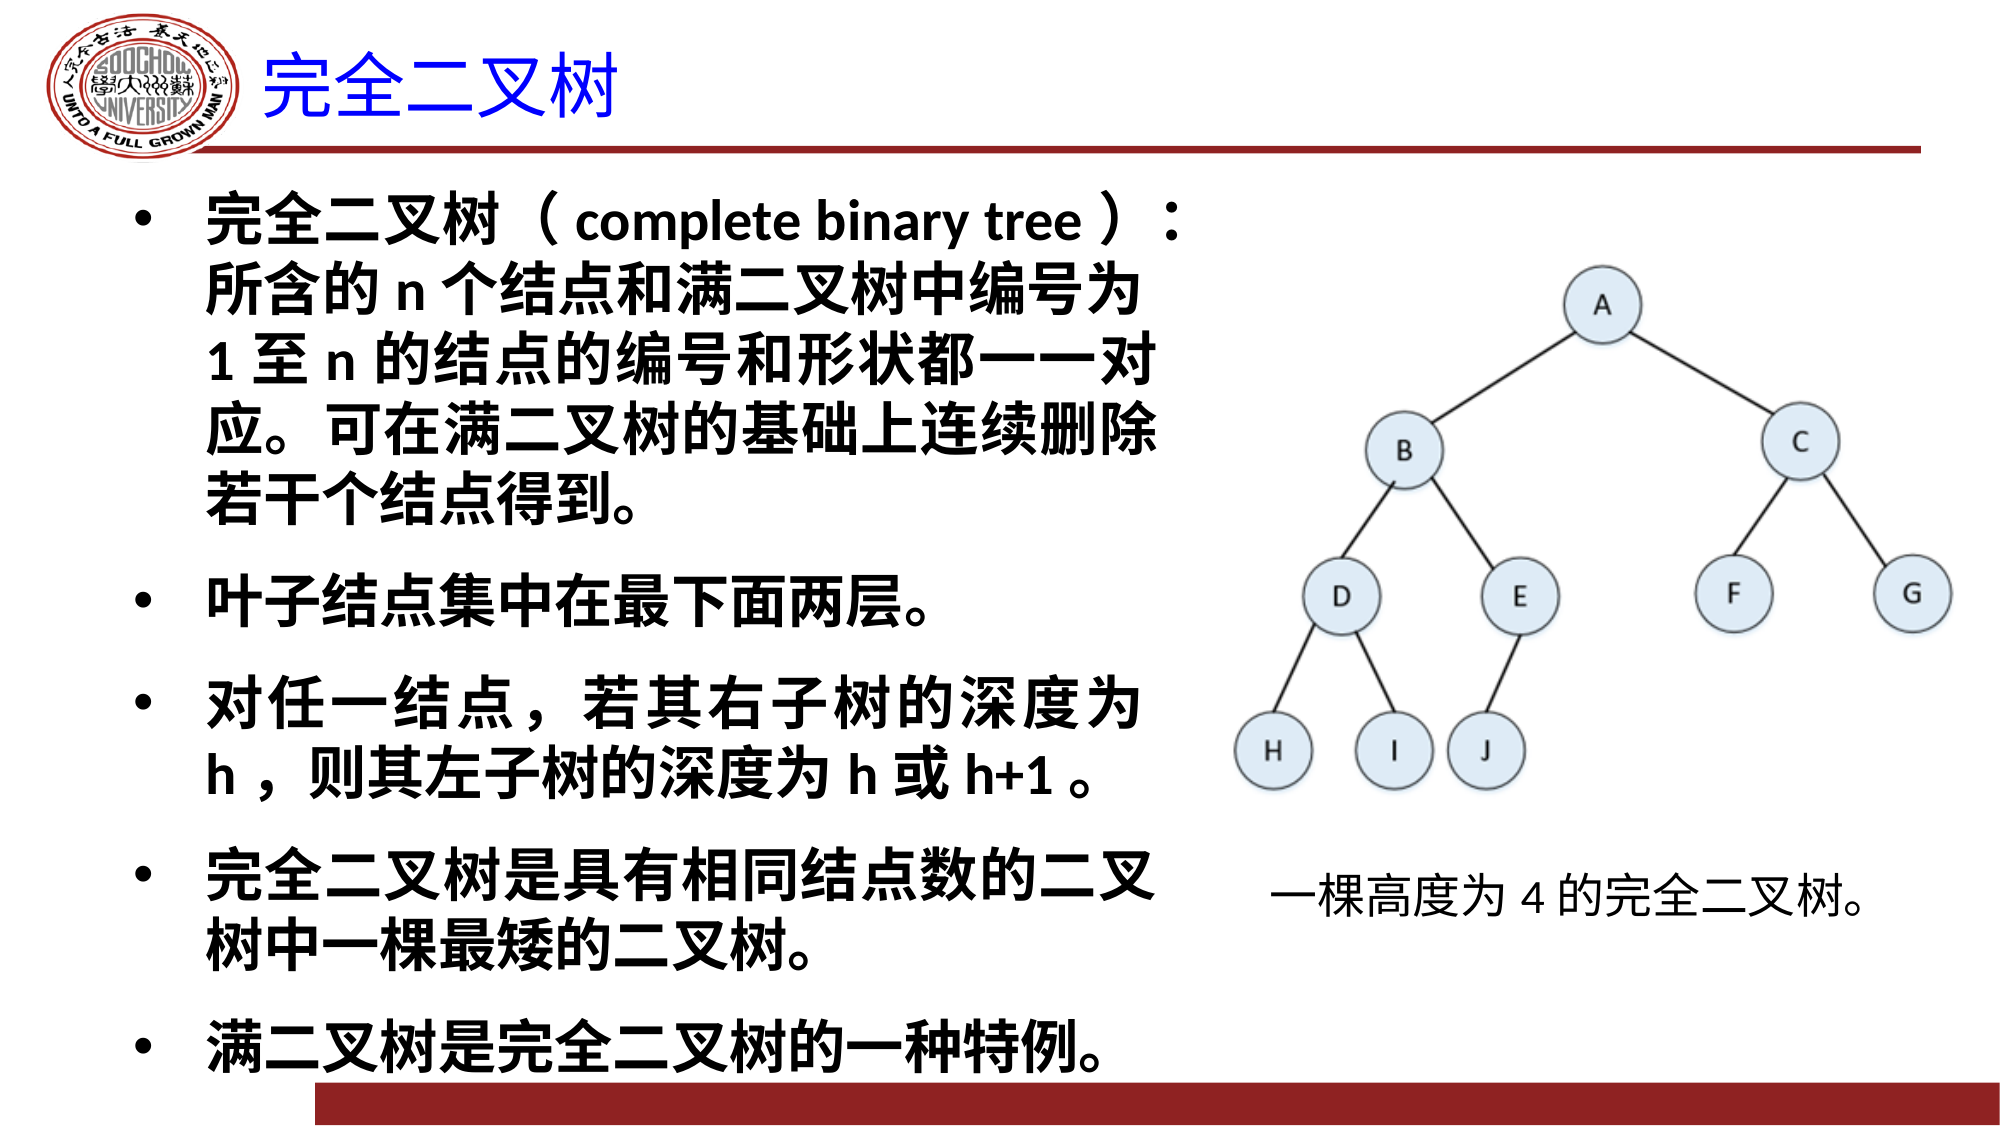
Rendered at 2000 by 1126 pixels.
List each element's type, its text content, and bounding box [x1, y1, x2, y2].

text_box 一棵高度为4的完全二叉树。 [1254, 857, 1908, 931]
picture [1198, 243, 2000, 817]
list 完全二叉树（complete binary tree）：所含的n个结点和满二叉树中编号为1至n的结点的编号和形状都一一对应。可在满二叉树的基础上连续删除若干个结点得到。 叶子结点集中在最下面两层。 对任一结点，若其右子树的深度为h，则其左子树的深度为h或h+1。 完全二叉树是具有相同结点数的二叉树中一棵最矮的二叉树。 满二叉树是完全二叉树的一种特例。 [113, 172, 1177, 1095]
picture [40, 9, 246, 163]
title 完全二叉树 [242, 30, 1921, 138]
